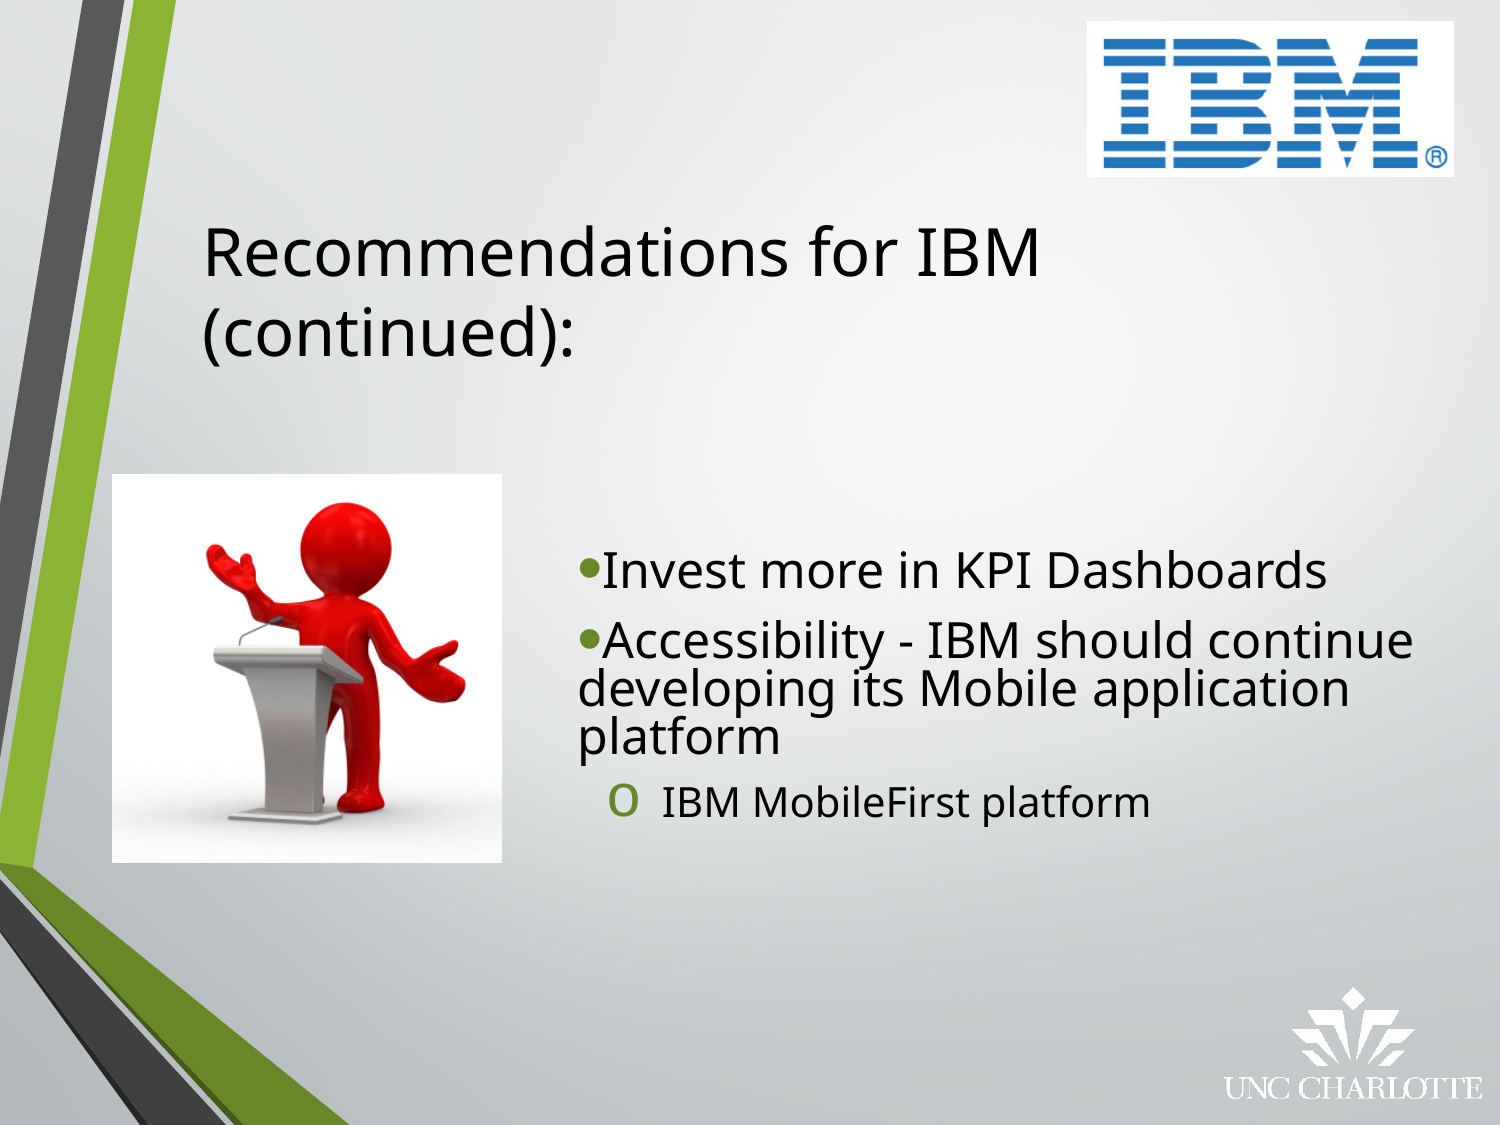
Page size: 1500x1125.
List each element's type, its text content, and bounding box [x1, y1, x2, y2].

list Invest more in KPI Dashboards Accessibility - IBM should continue developing its Mobile application platform IBM MobileFirst platform [562, 437, 1475, 938]
picture [1224, 987, 1482, 1099]
picture [112, 474, 502, 863]
picture [1087, 21, 1455, 177]
text_box Recommendations for IBM (continued): [187, 202, 1350, 378]
